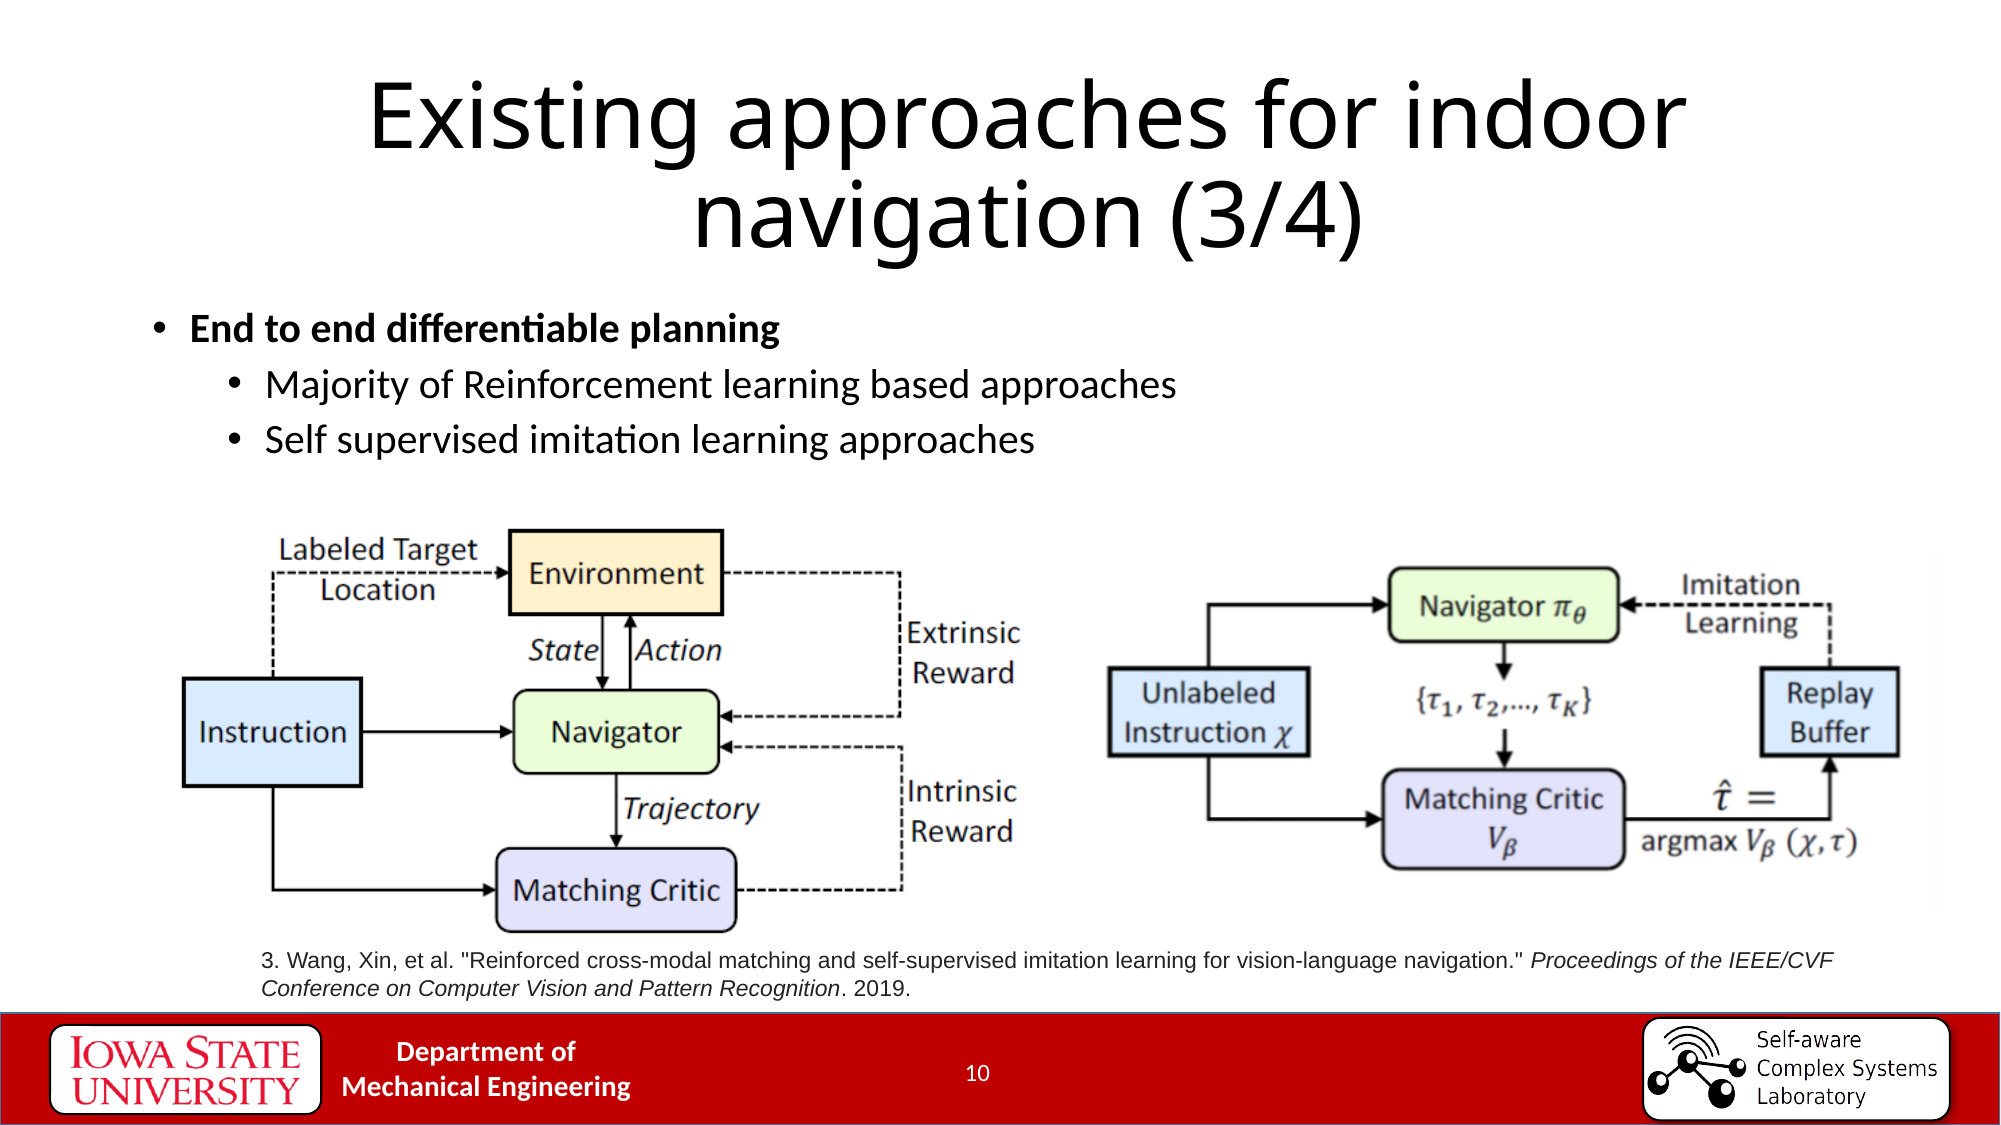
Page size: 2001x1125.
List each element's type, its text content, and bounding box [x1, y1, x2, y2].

title Existing approaches for indoor navigation (3/4) [137, 59, 1919, 278]
picture [71, 1035, 300, 1105]
picture [174, 521, 1037, 944]
slide_number 10 [752, 1042, 1203, 1102]
list End to end differentiable planning Majority of Reinforcement learning based approaches Self supervised imitation learning approaches [137, 299, 1863, 517]
picture [1641, 1020, 1943, 1116]
text_box 3. Wang, Xin, et al. "Reinforced cross-modal matching and self-supervised imitation learning for vision-language navigation." Proceedings of the IEEE/CVF Conference on Computer Vision and Pattern Recognition. 2019. [246, 938, 1884, 1009]
picture [1093, 553, 1945, 912]
